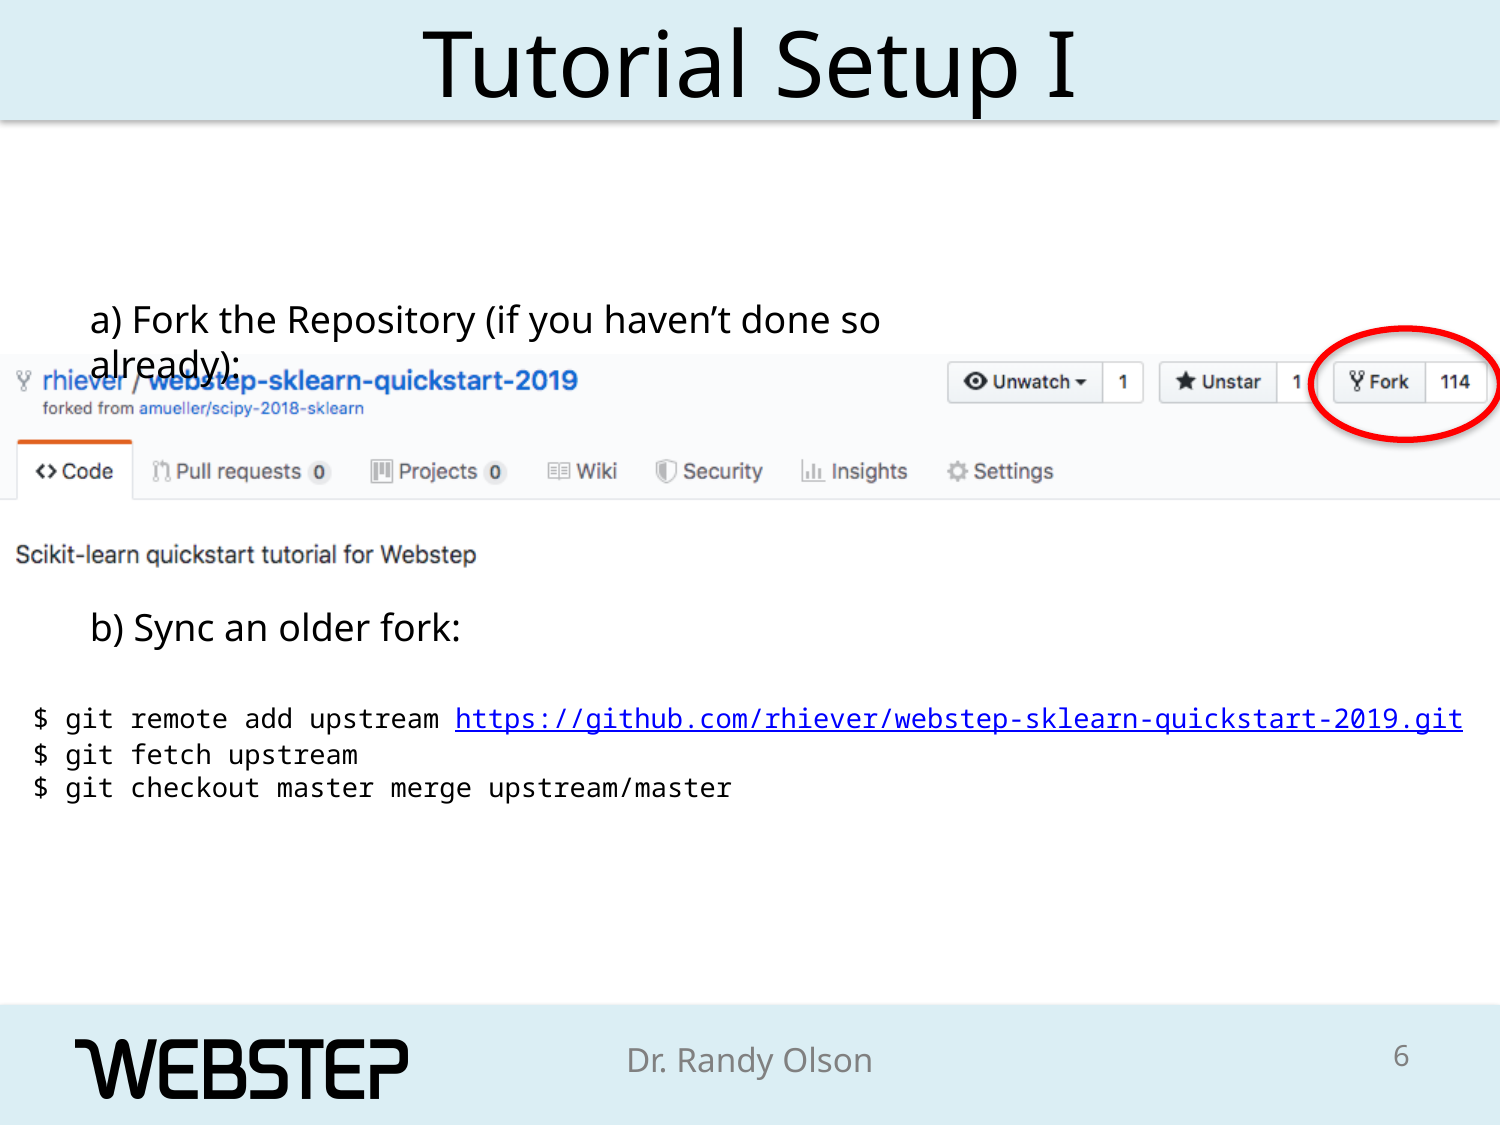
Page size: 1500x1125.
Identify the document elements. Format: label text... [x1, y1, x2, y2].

text_box $ git remote add upstream https://github.com/rhiever/webstep-sklearn-quickstart-2019.git $ git fetch upstream $ git checkout master merge upstream/master [18, 693, 1500, 810]
picture [0, 354, 1500, 589]
text_box [1327, 327, 1484, 352]
title Tutorial Setup I [75, 0, 1425, 155]
text_box a) Fork the Repository (if you haven’t done so already): [75, 288, 1052, 352]
picture [75, 1039, 408, 1099]
text_box b) Sync an older fork: [75, 597, 627, 657]
slide_number 6 [1310, 1026, 1425, 1088]
